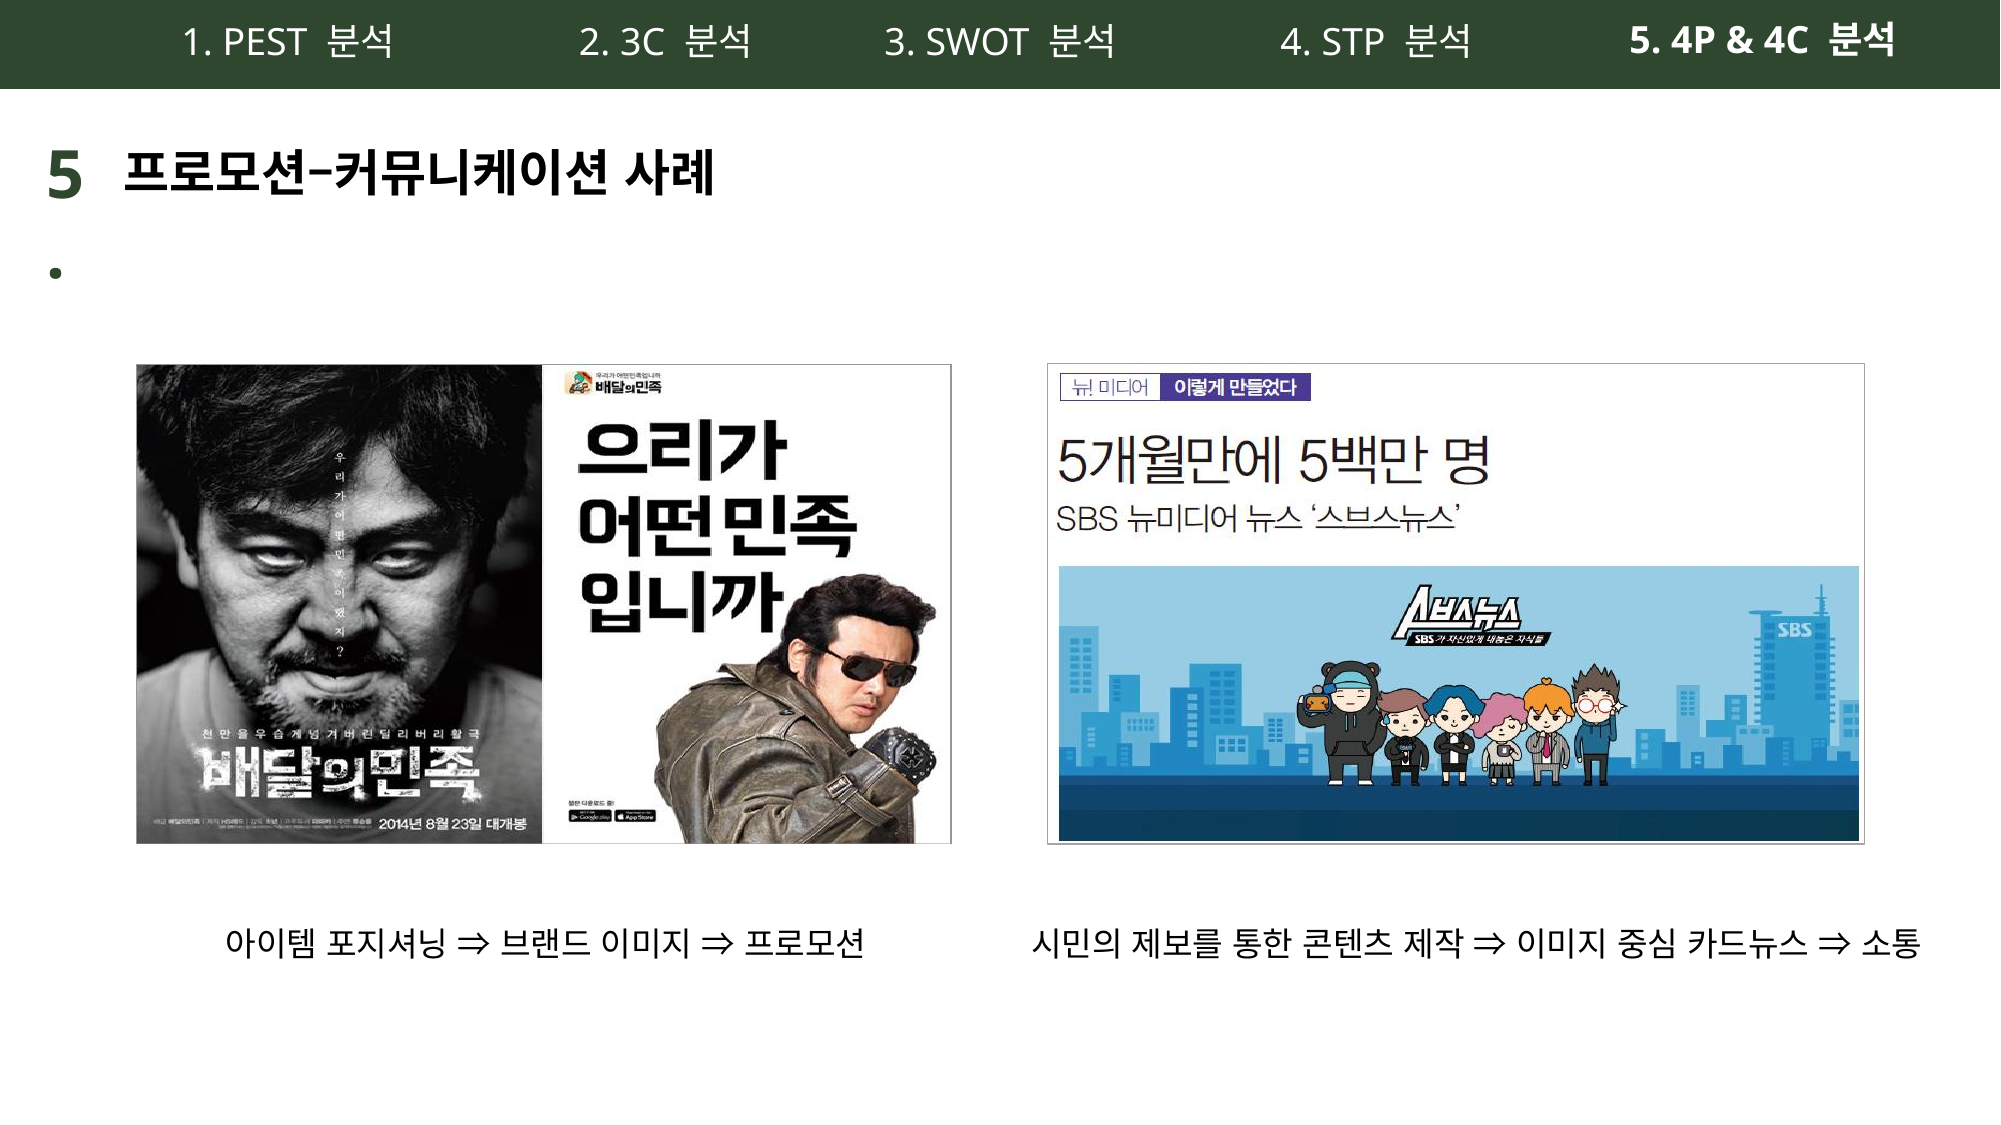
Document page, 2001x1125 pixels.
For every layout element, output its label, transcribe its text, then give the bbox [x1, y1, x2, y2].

text_box [0, 0, 2000, 89]
text_box 5. 4P & 4C 분석 [1599, 8, 1928, 69]
picture [136, 364, 952, 844]
text_box 프로모션–커뮤니케이션 사례 [109, 133, 1103, 209]
text_box 5. [31, 123, 109, 299]
text_box 아이템 포지셔닝 ⇒ 브랜드 이미지 ⇒ 프로모션 [210, 915, 888, 971]
picture [1047, 364, 1864, 844]
text_box 시민의 제보를 통한 콘텐츠 제작 ⇒ 이미지 중심 카드뉴스 ⇒ 소통 [1016, 915, 1976, 971]
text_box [55, 10, 1547, 72]
